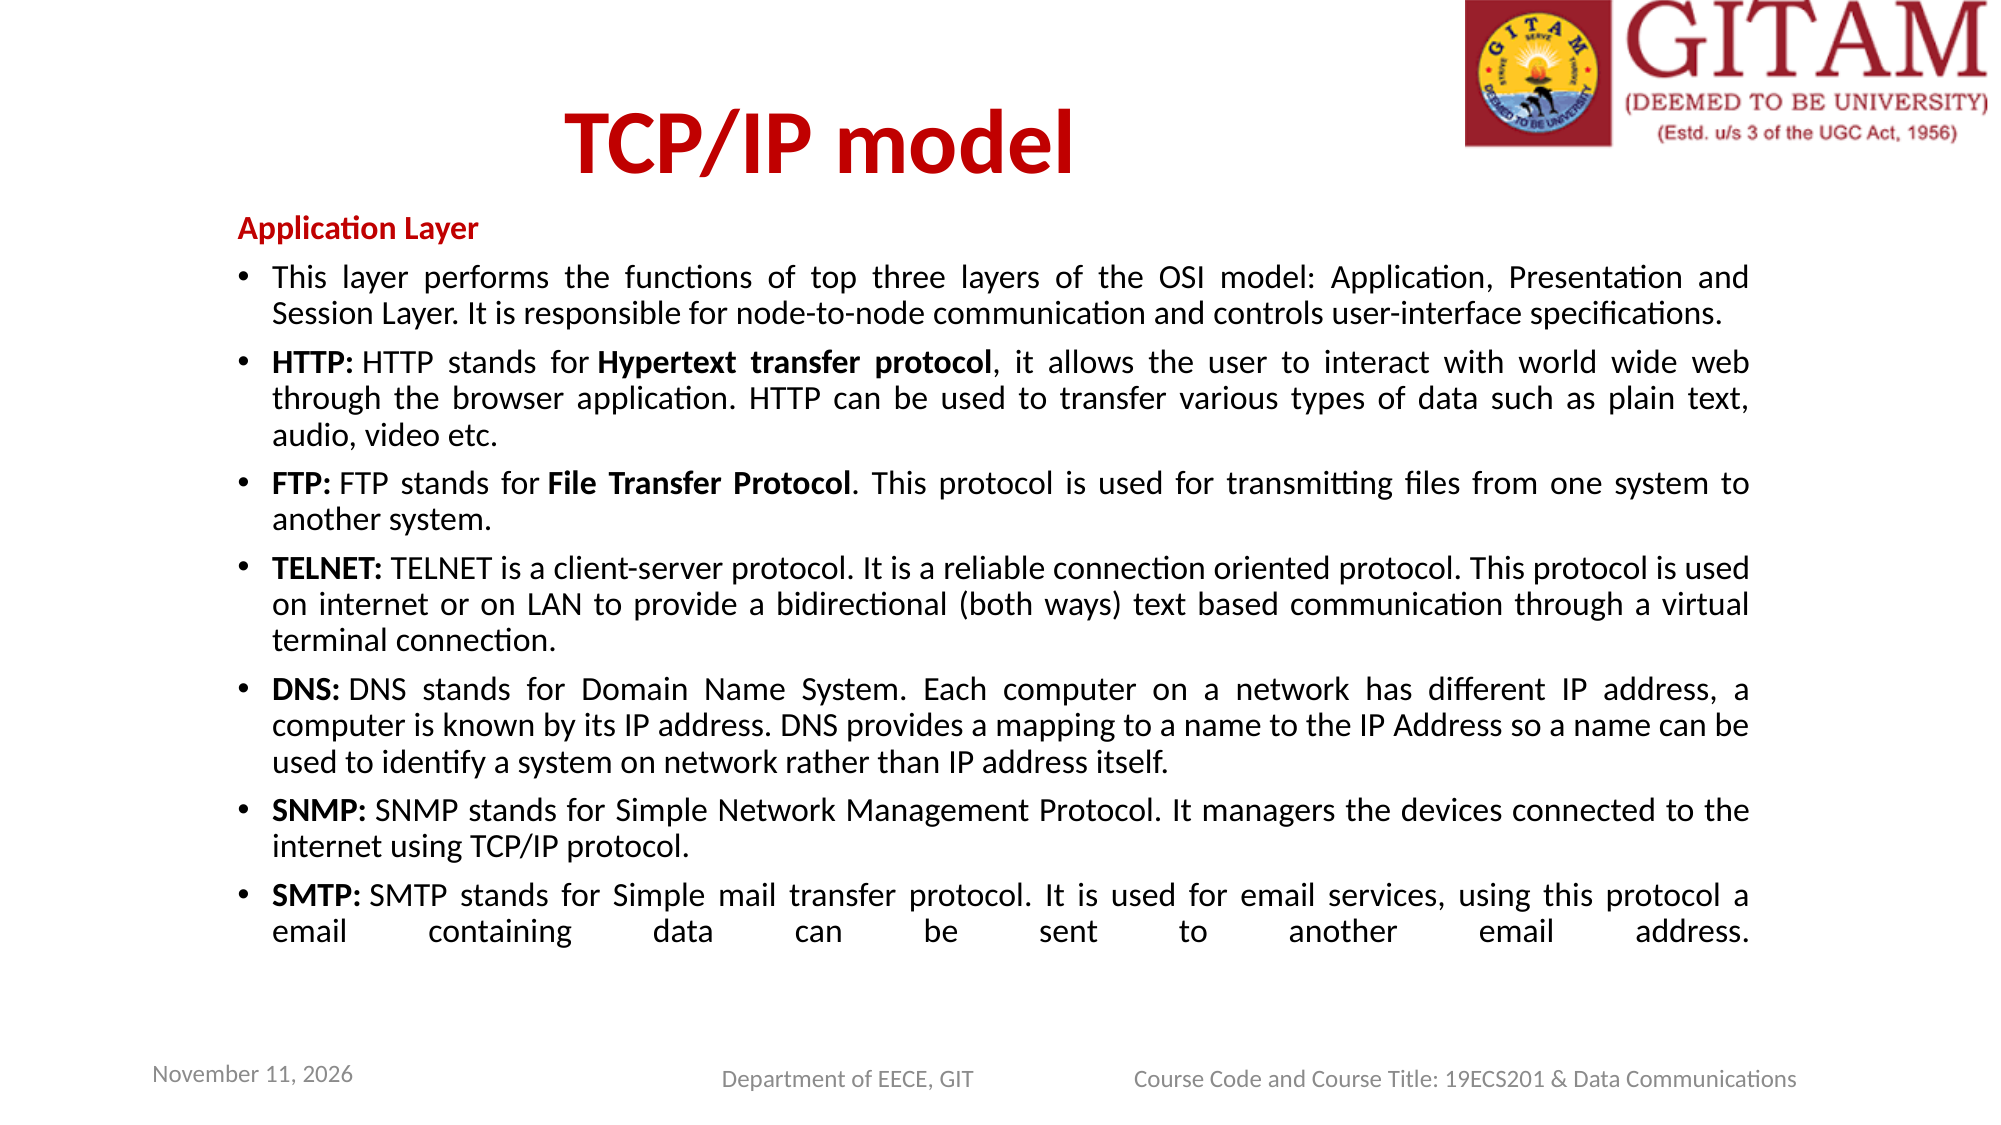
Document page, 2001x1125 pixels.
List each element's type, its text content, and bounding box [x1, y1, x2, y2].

footer Department of EECE, GIT Course Code and Course Title: 19ECS201 & Data Communications [691, 1048, 1831, 1106]
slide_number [137, 1042, 588, 1103]
title TCP/IP model [281, 71, 1360, 217]
list Application Layer This layer performs the functions of top three layers of the OSI model: Application, Presentation and Session Layer. It is responsible for node-to-node communication and controls user-interface specifications. HTTP: HTTP stands for Hypertext transfer protocol, it allows the user to interact with world wide web through the browser application. HTTP can be used to transfer various types of data such as plain text, audio, video etc. FTP: FTP stands for File Transfer Protocol. This protocol is used for transmitting files from one system to another system. TELNET: TELNET is a client-server protocol. It is a reliable connection oriented protocol. This protocol is used on internet or on LAN to provide a bidirectional (both ways) text based communication through a virtual terminal connection. DNS: DNS stands for Domain Name System. Each computer on a network has different IP address, a computer is known by its IP address. DNS provides a mapping to a name to the IP Address so a name can be used to identify a system on network rather than IP address itself. SNMP: SNMP stands for Simple Network Management Protocol. It managers the devices connected to the internet using TCP/IP protocol. SMTP: SMTP stands for Simple mail transfer protocol. It is used for email services, using this protocol a email containing data can be sent to another email address. [222, 203, 1765, 998]
picture [1465, 0, 2000, 150]
